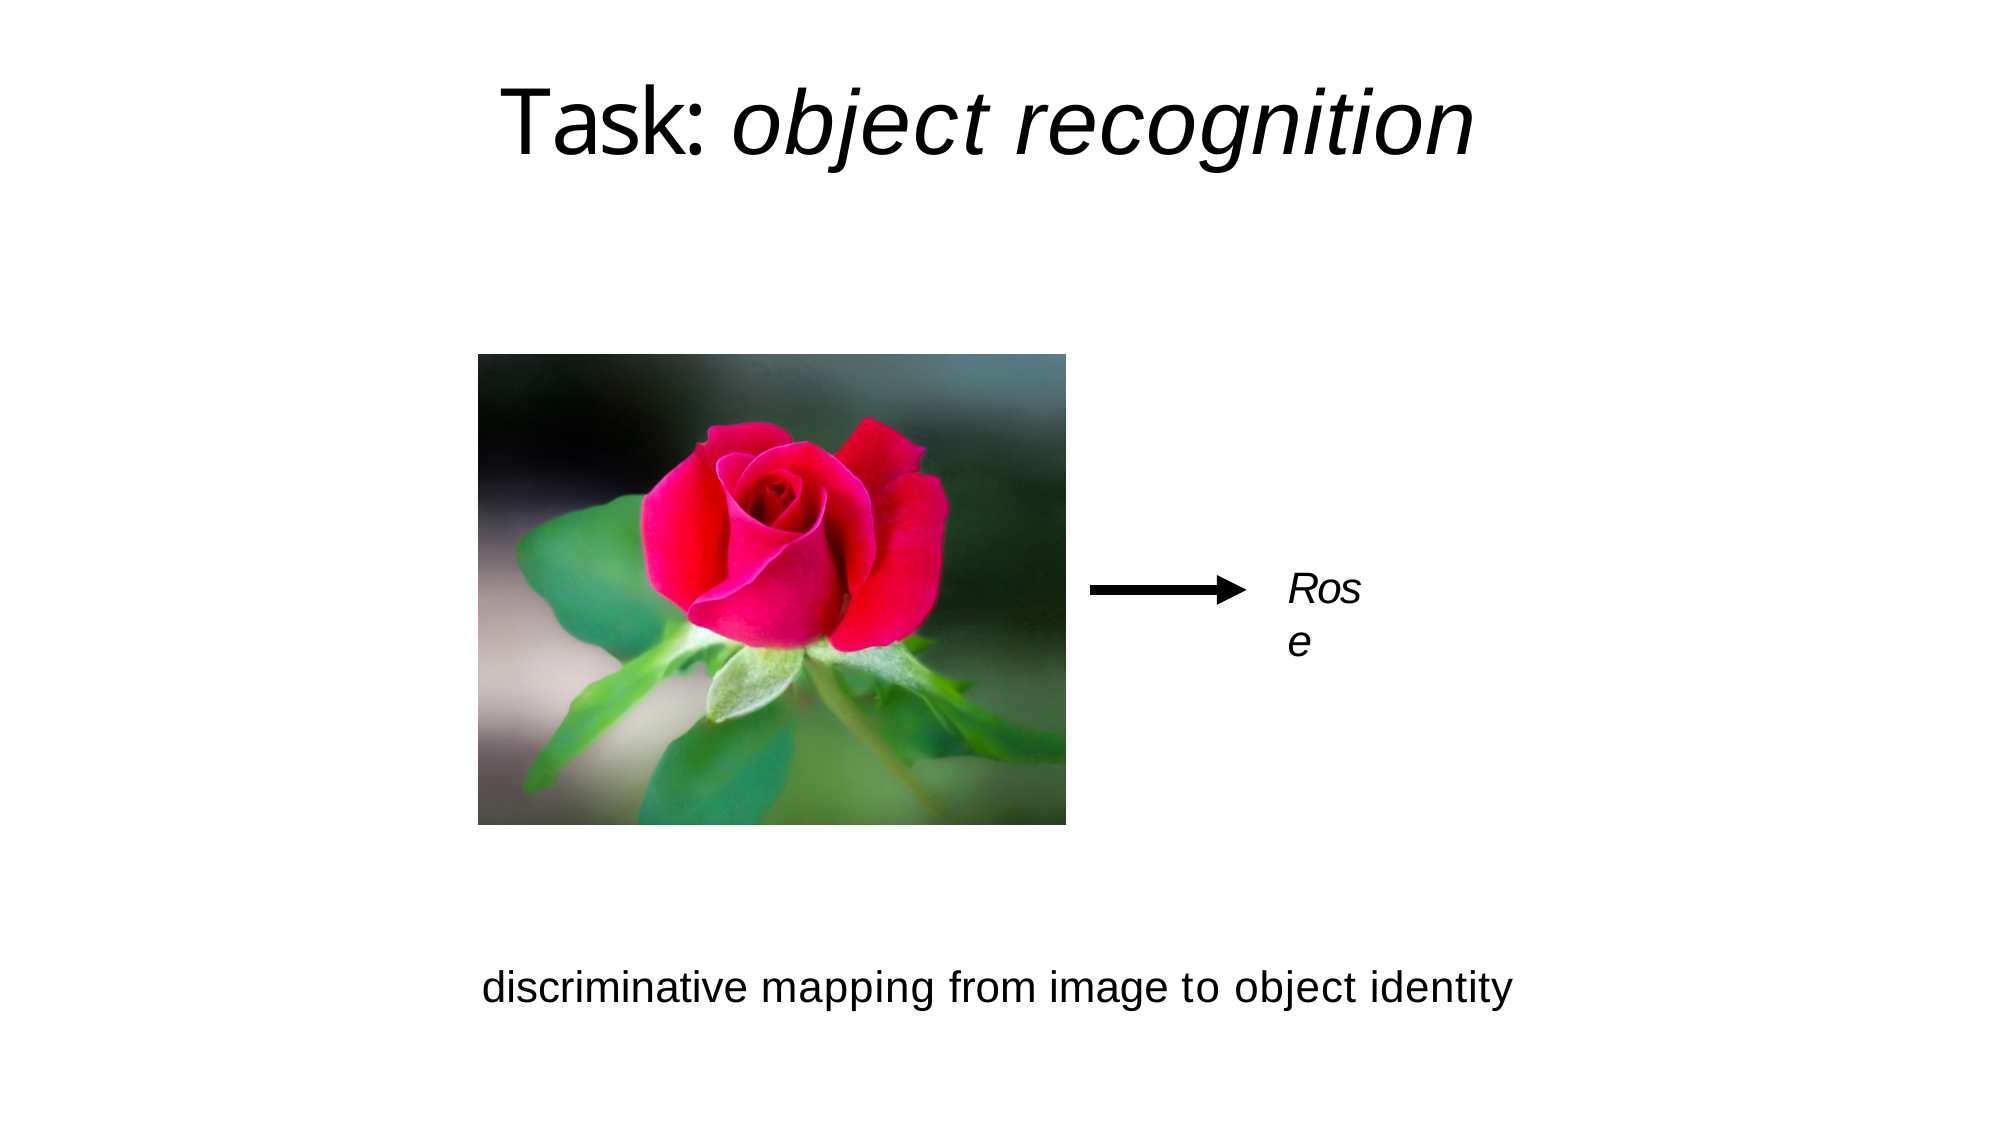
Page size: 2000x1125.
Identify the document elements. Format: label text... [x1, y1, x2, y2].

picture [478, 354, 1066, 825]
title Task: object recognition [346, 0, 1559, 212]
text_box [1090, 574, 1247, 605]
text_box Rose [1285, 558, 1385, 666]
text_box discriminative mapping from image to object identity [480, 956, 1519, 1011]
